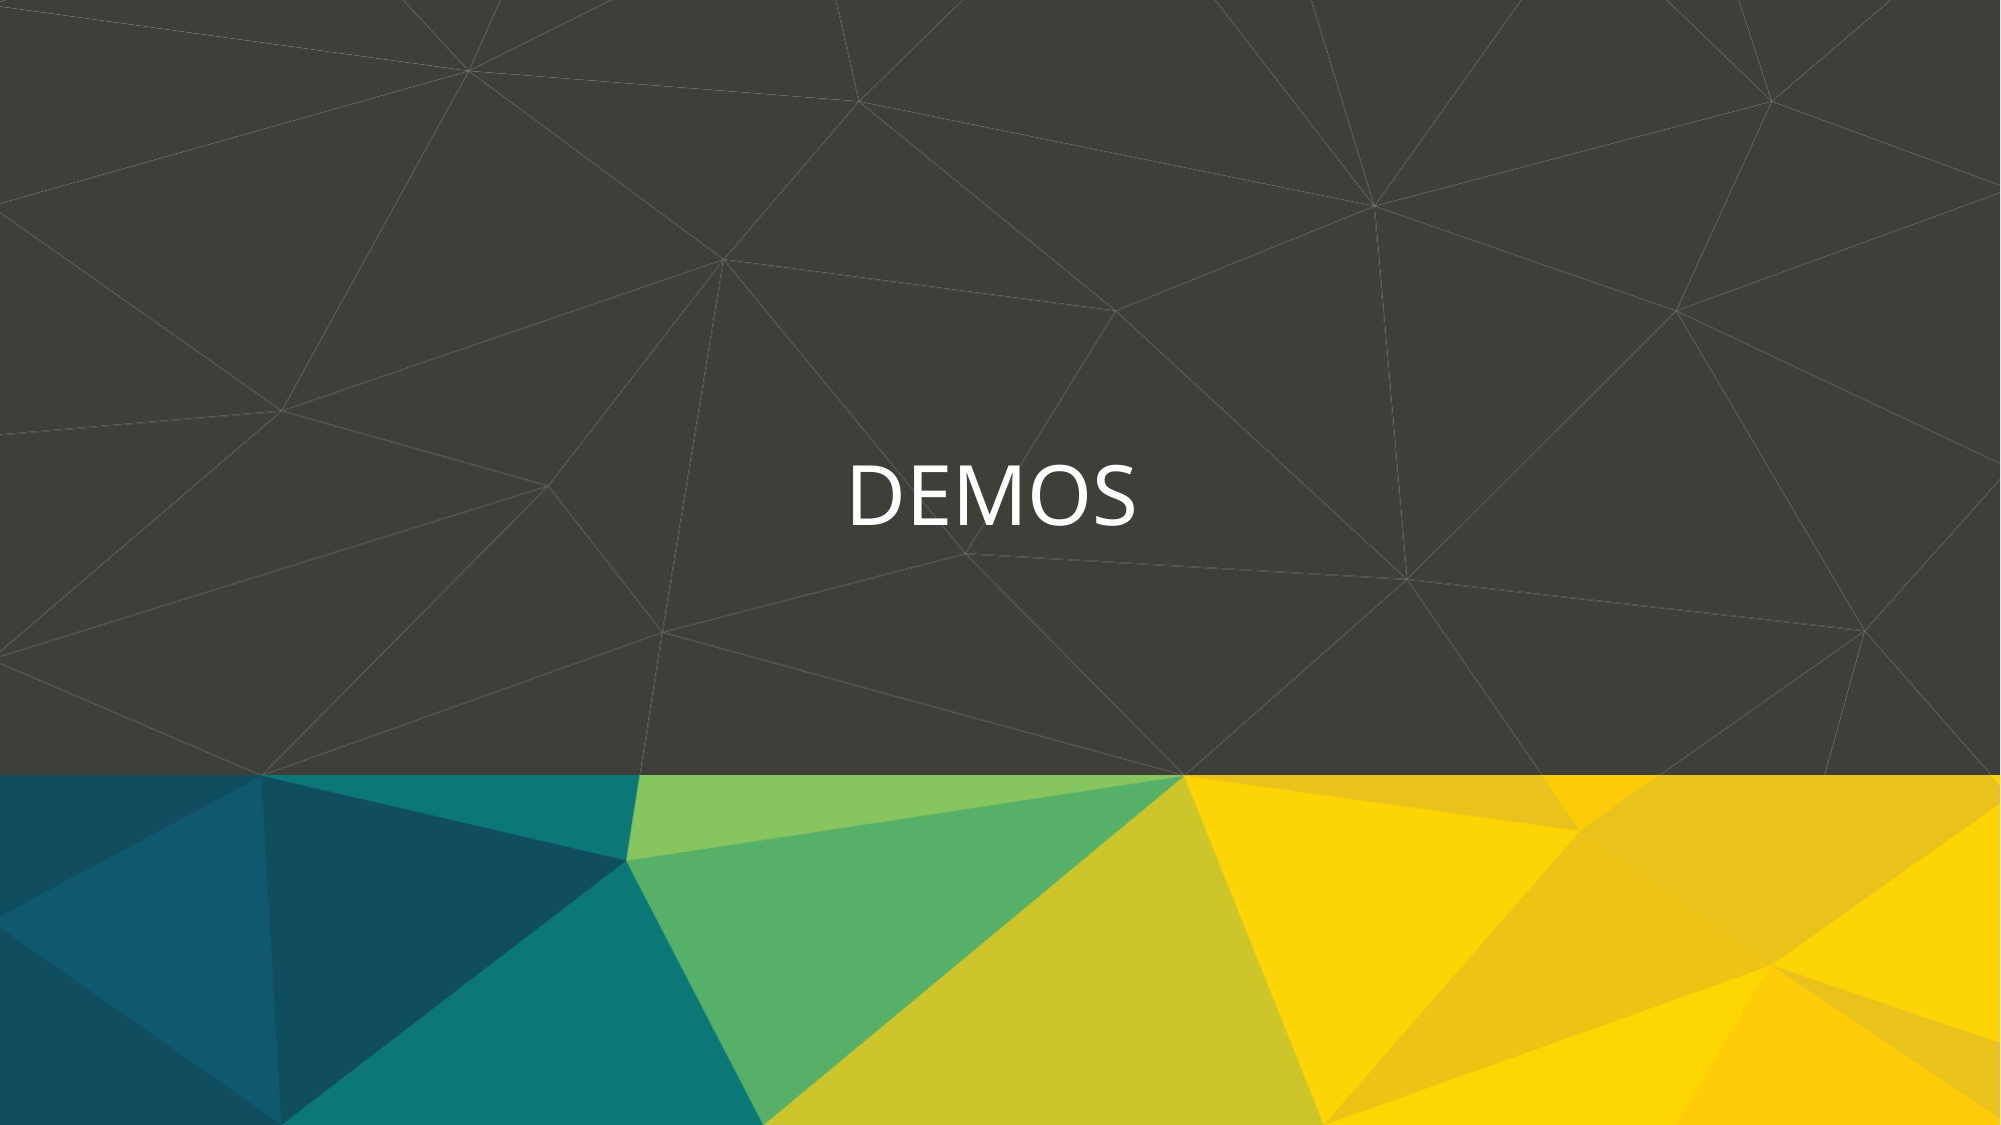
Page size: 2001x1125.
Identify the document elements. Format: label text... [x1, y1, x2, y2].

picture [0, 0, 2001, 1125]
title DEMOS [241, 302, 1742, 695]
